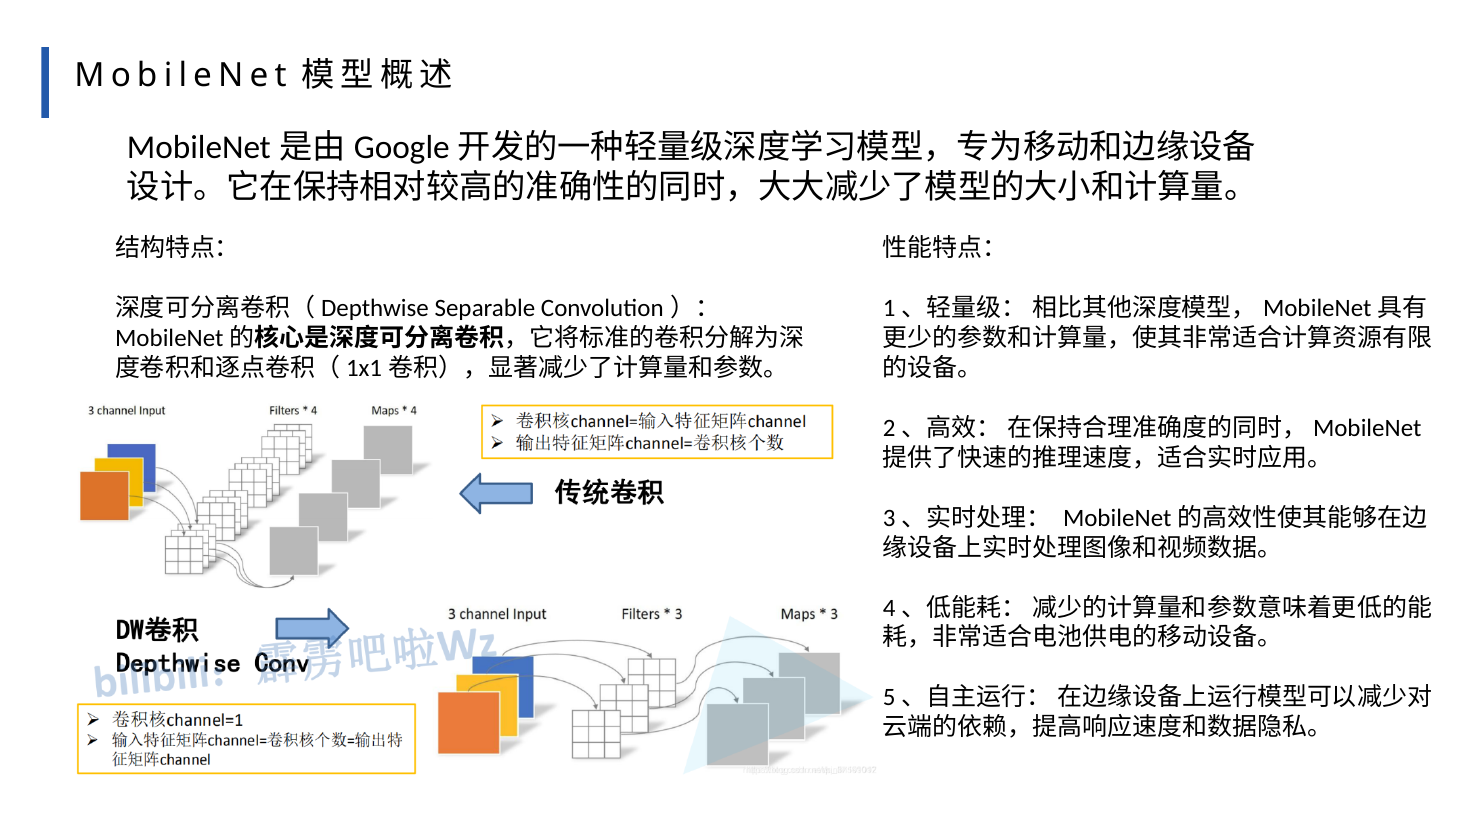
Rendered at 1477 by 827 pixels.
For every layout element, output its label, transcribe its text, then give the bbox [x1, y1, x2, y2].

picture [60, 389, 888, 781]
text_box MobileNet模型概述 [63, 47, 465, 99]
text_box 性能特点： 1、轻量级： 相比其他深度模型，MobileNet具有更少的参数和计算量，使其非常适合计算资源有限的设备。 2、高效： 在保持合理准确度的同时，MobileNet提供了快速的推理速度，适合实时应用。 3、实时处理： MobileNet的高效性使其能够在边缘设备上实时处理图像和视频数据。 4、低能耗： 减少的计算量和参数意味着更低的能耗，非常适合电池供电的移动设备。 5、自主运行： 在边缘设备上运行模型可以减少对云端的依赖，提高响应速度和数据隐私。 [868, 224, 1460, 781]
text_box [39, 45, 51, 120]
text_box MobileNet是由Google开发的一种轻量级深度学习模型，专为移动和边缘设备设计。它在保持相对较高的准确性的同时，大大减少了模型的大小和计算量。 [112, 117, 1284, 213]
text_box 结构特点： 深度可分离卷积（Depthwise Separable Convolution）： MobileNet的核心是深度可分离卷积，它将标准的卷积分解为深度卷积和逐点卷积（1x1卷积），显著减少了计算量和参数。 [100, 224, 835, 388]
